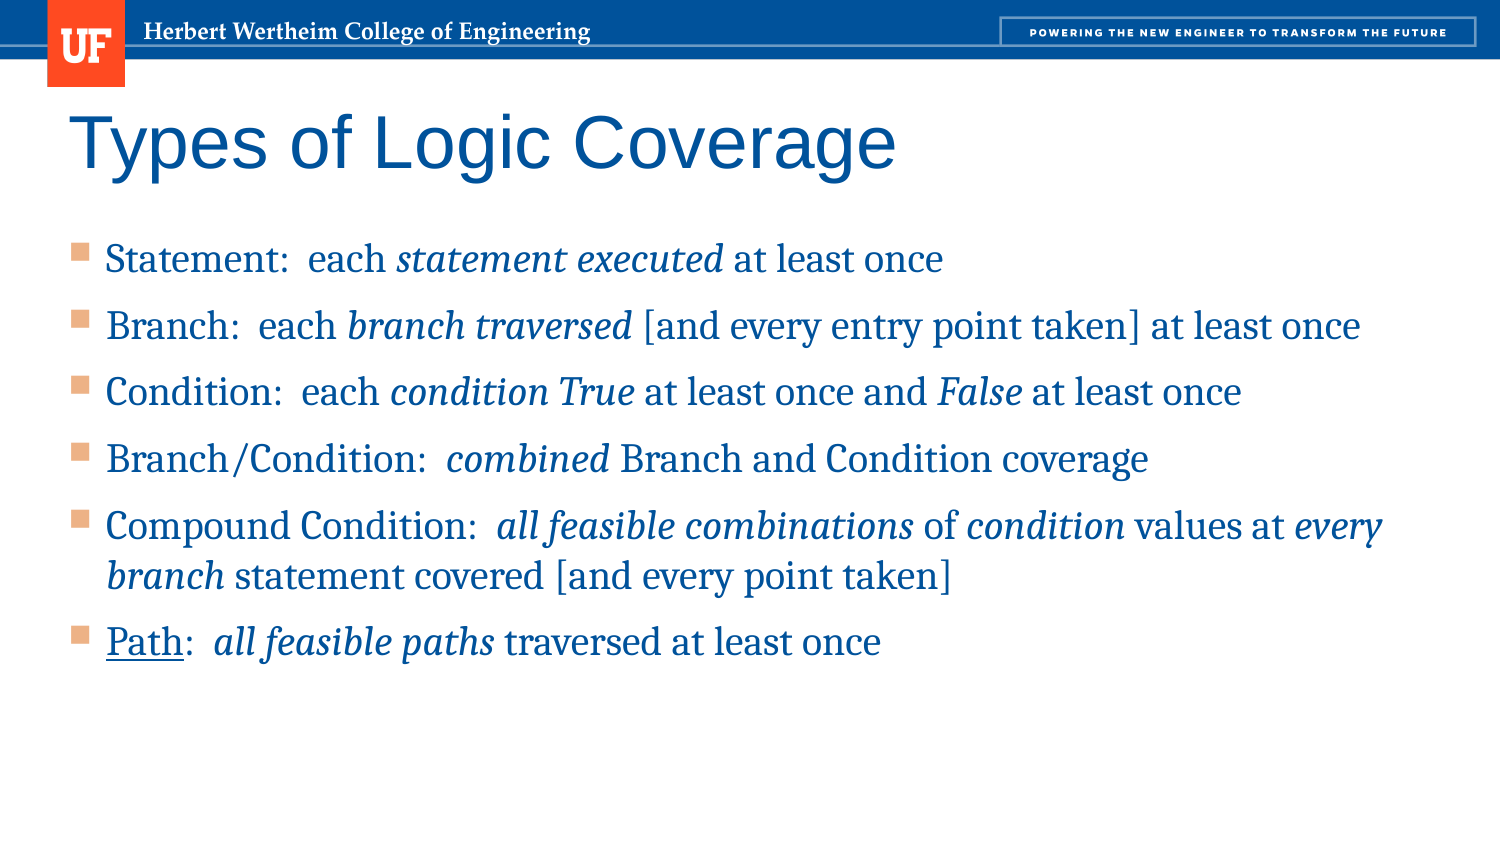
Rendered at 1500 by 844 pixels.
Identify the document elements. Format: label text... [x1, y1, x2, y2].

picture [0, 0, 1500, 87]
title Types of Logic Coverage [53, 86, 1414, 223]
list Statement: each statement executed at least once Branch: each branch traversed [and every entry point taken] at least once Condition: each condition True at least once and False at least once Branch/Condition: combined Branch and Condition coverage Compound Condition: all feasible combinations of condition values at every branch statement covered [and every point taken] Path: all feasible paths traversed at least once [53, 223, 1447, 803]
